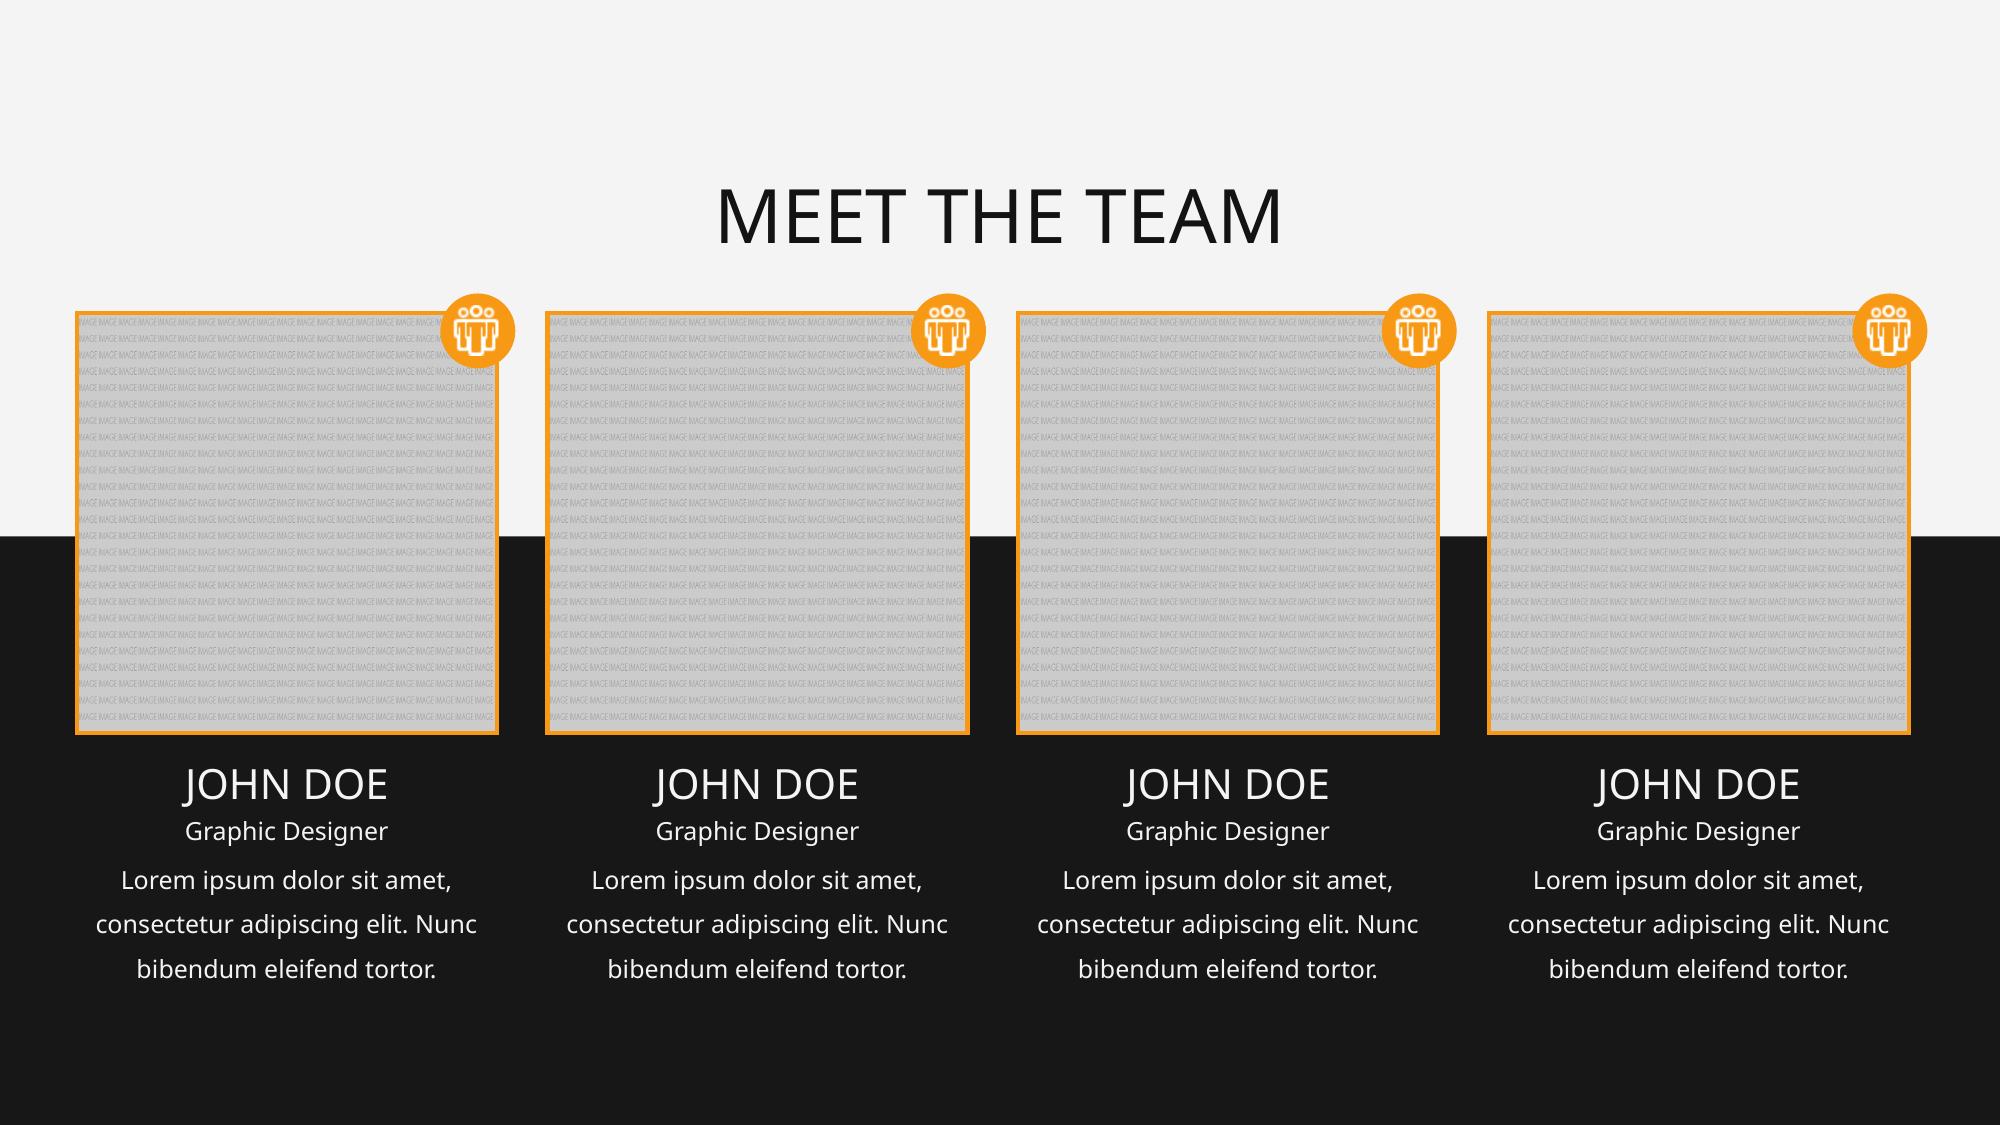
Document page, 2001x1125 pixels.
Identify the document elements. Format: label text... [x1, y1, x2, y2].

text_box MEET THE TEAM [92, 115, 1907, 266]
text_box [1488, 293, 1928, 994]
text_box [76, 293, 516, 994]
text_box [0, 535, 2000, 1125]
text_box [1018, 293, 1457, 994]
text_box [547, 293, 987, 994]
